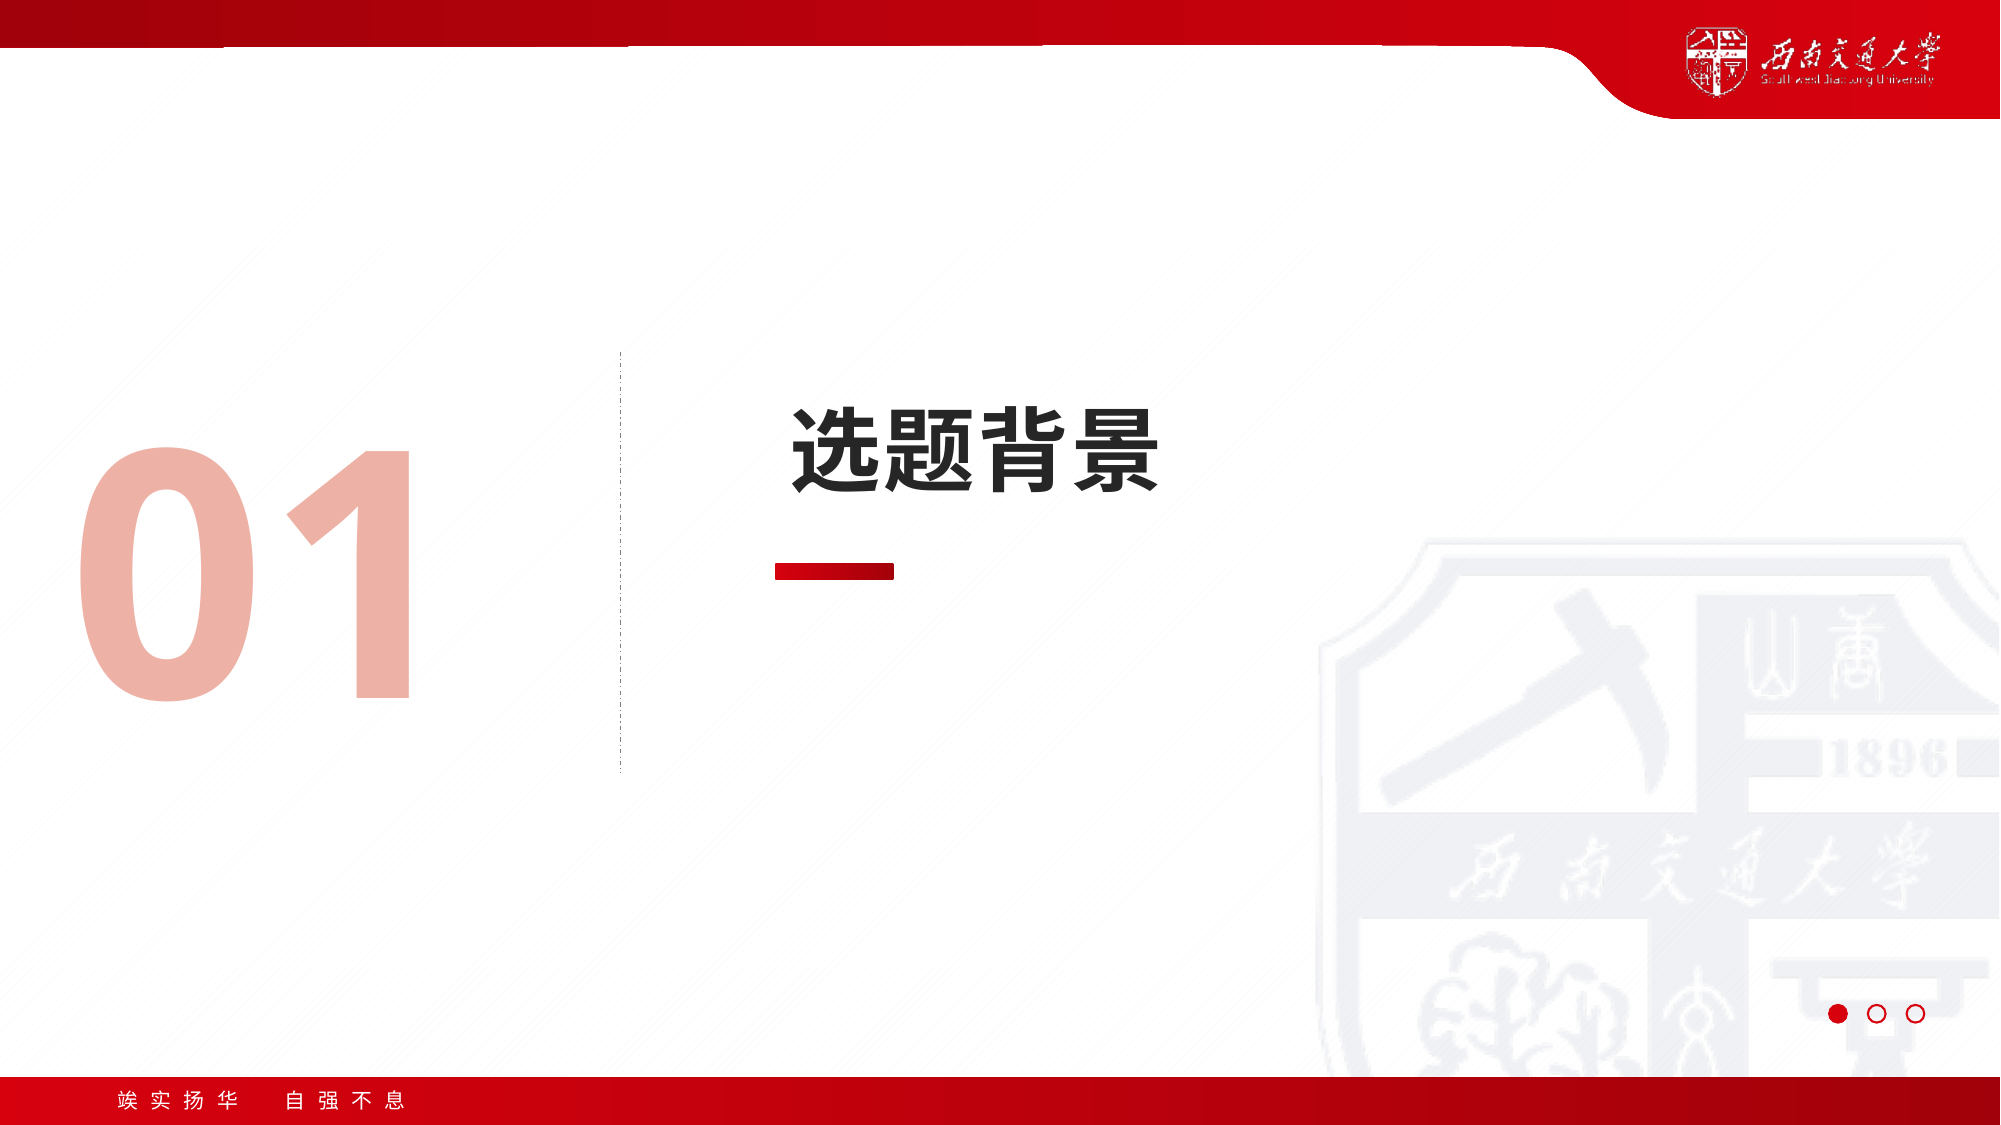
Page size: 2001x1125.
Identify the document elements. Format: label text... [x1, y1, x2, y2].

text_box 01 [53, 345, 479, 776]
picture [1685, 26, 1940, 98]
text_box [1829, 1004, 1925, 1023]
title 选题背景 [775, 351, 1890, 522]
